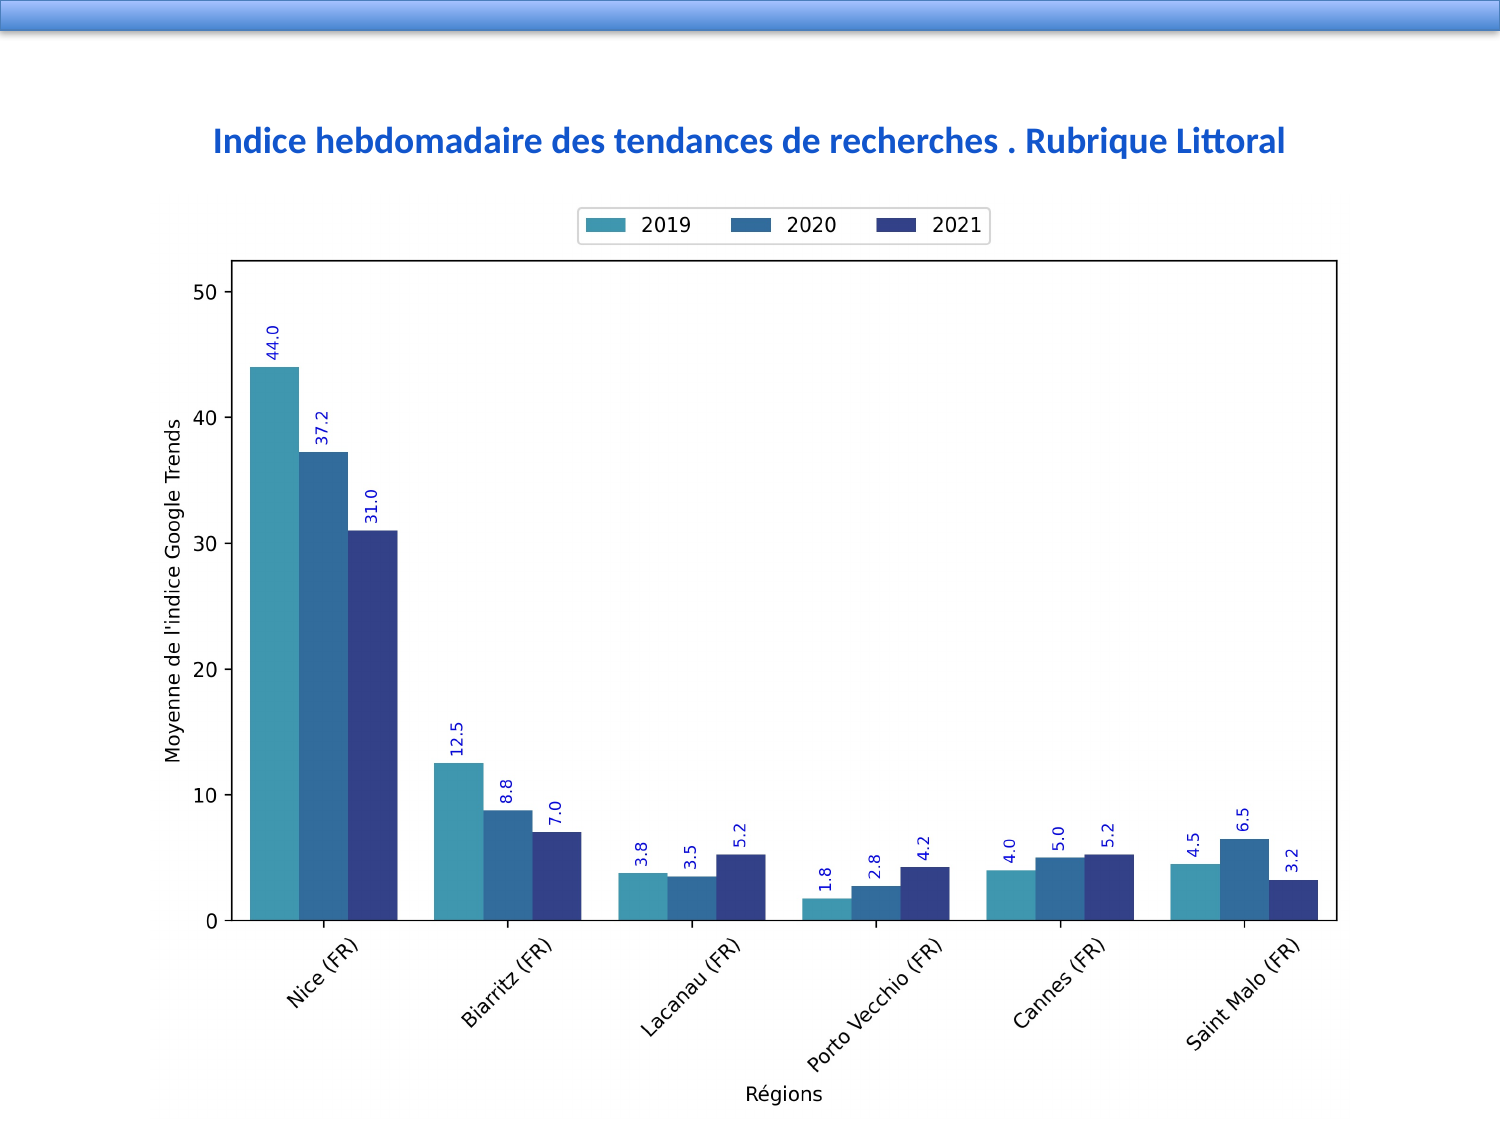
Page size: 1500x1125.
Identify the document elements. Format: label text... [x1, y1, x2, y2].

title Indice hebdomadaire des tendances de recherches . Rubrique Littoral [75, 45, 1425, 233]
picture [149, 194, 1351, 1119]
text_box [0, 0, 1500, 31]
